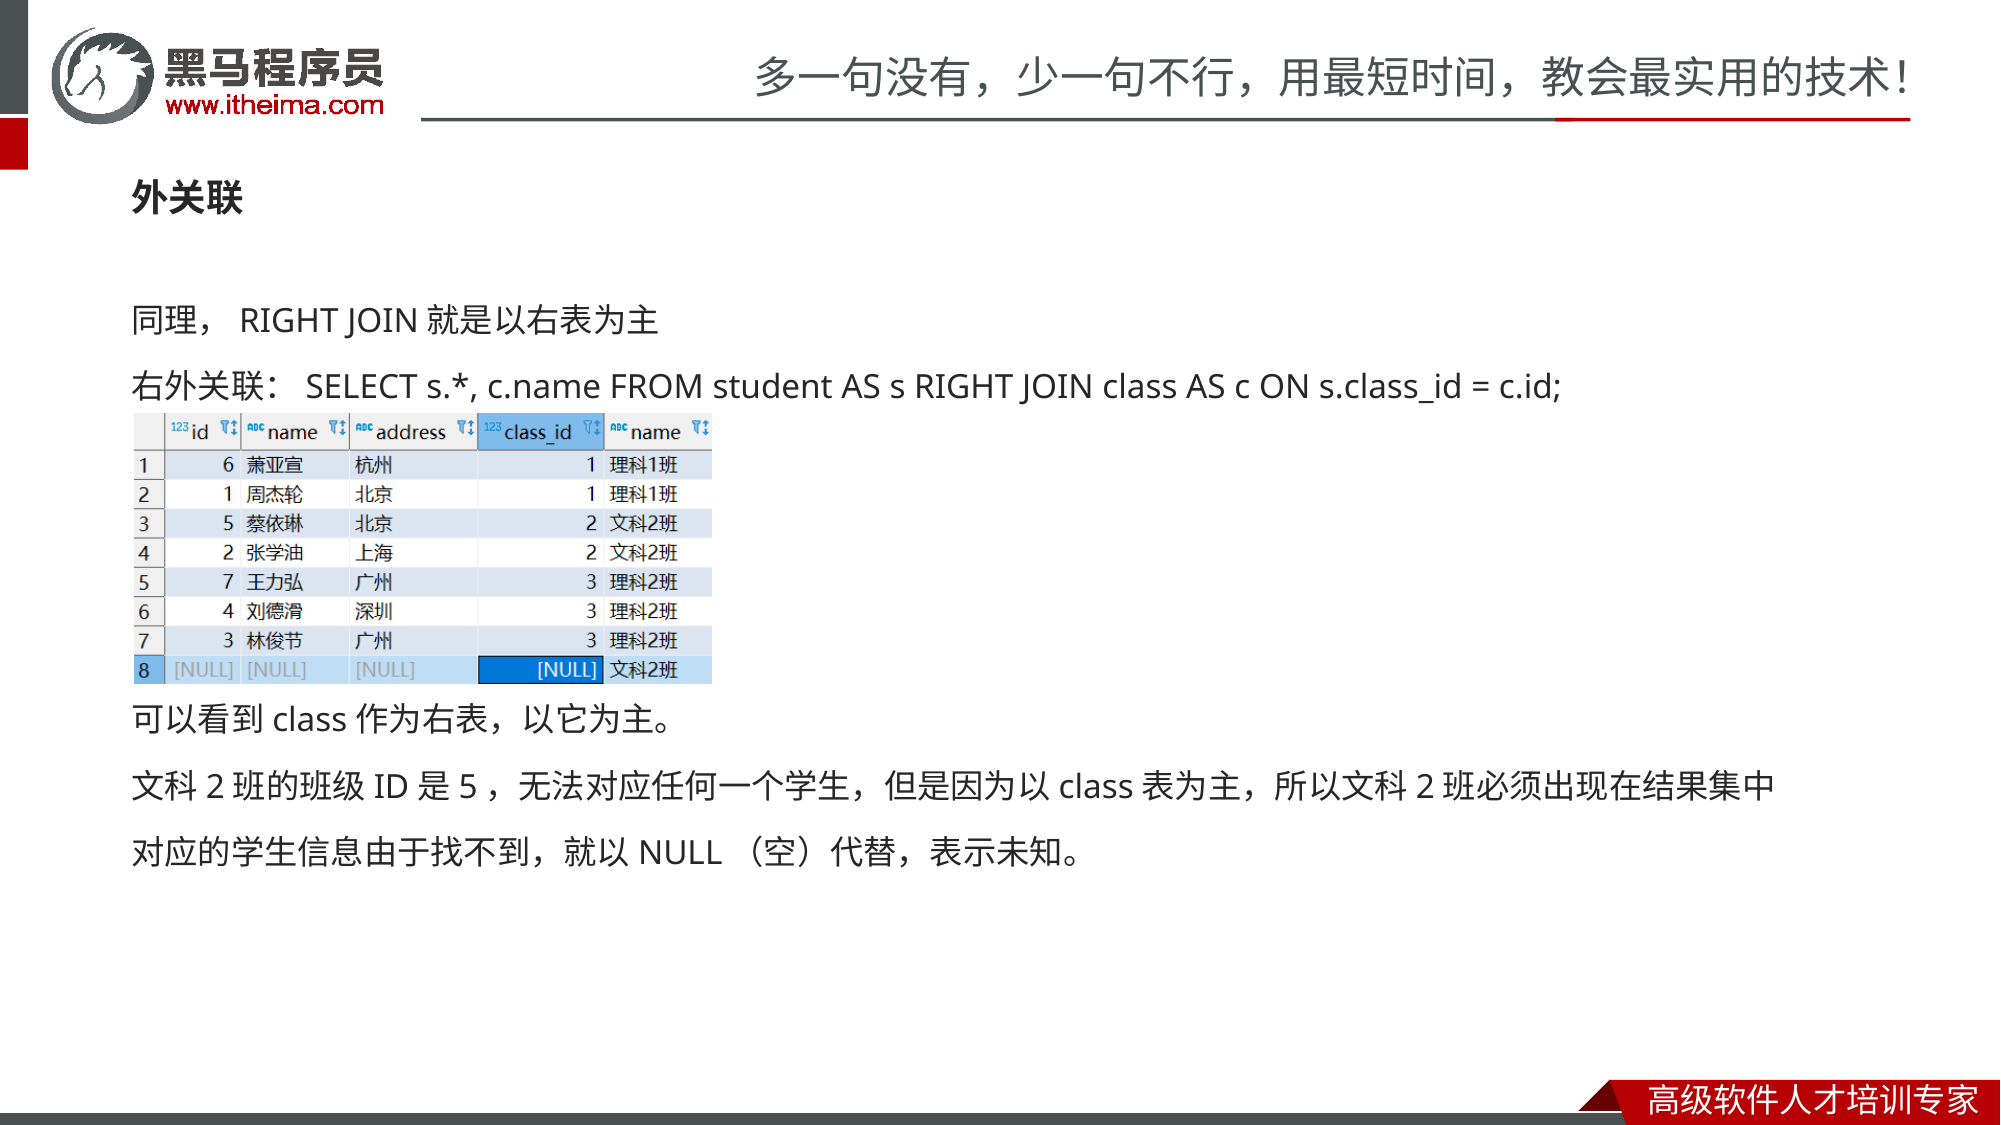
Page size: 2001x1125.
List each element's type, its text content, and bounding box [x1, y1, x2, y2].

picture [50, 26, 384, 125]
picture [134, 413, 712, 684]
list 同理，RIGHT JOIN就是以右表为主 右外关联：SELECT s.*, c.name FROM student AS s RIGHT JOIN class AS c ON s.class_id = c.id; 可以看到class作为右表，以它为主。 文科2班的班级ID是5，无法对应任何一个学生，但是因为以class表为主，所以文科2班必须出现在结果集中 对应的学生信息由于找不到，就以NULL（空）代替，表示未知。 [116, 271, 1872, 964]
list 外关联 [116, 154, 1872, 239]
